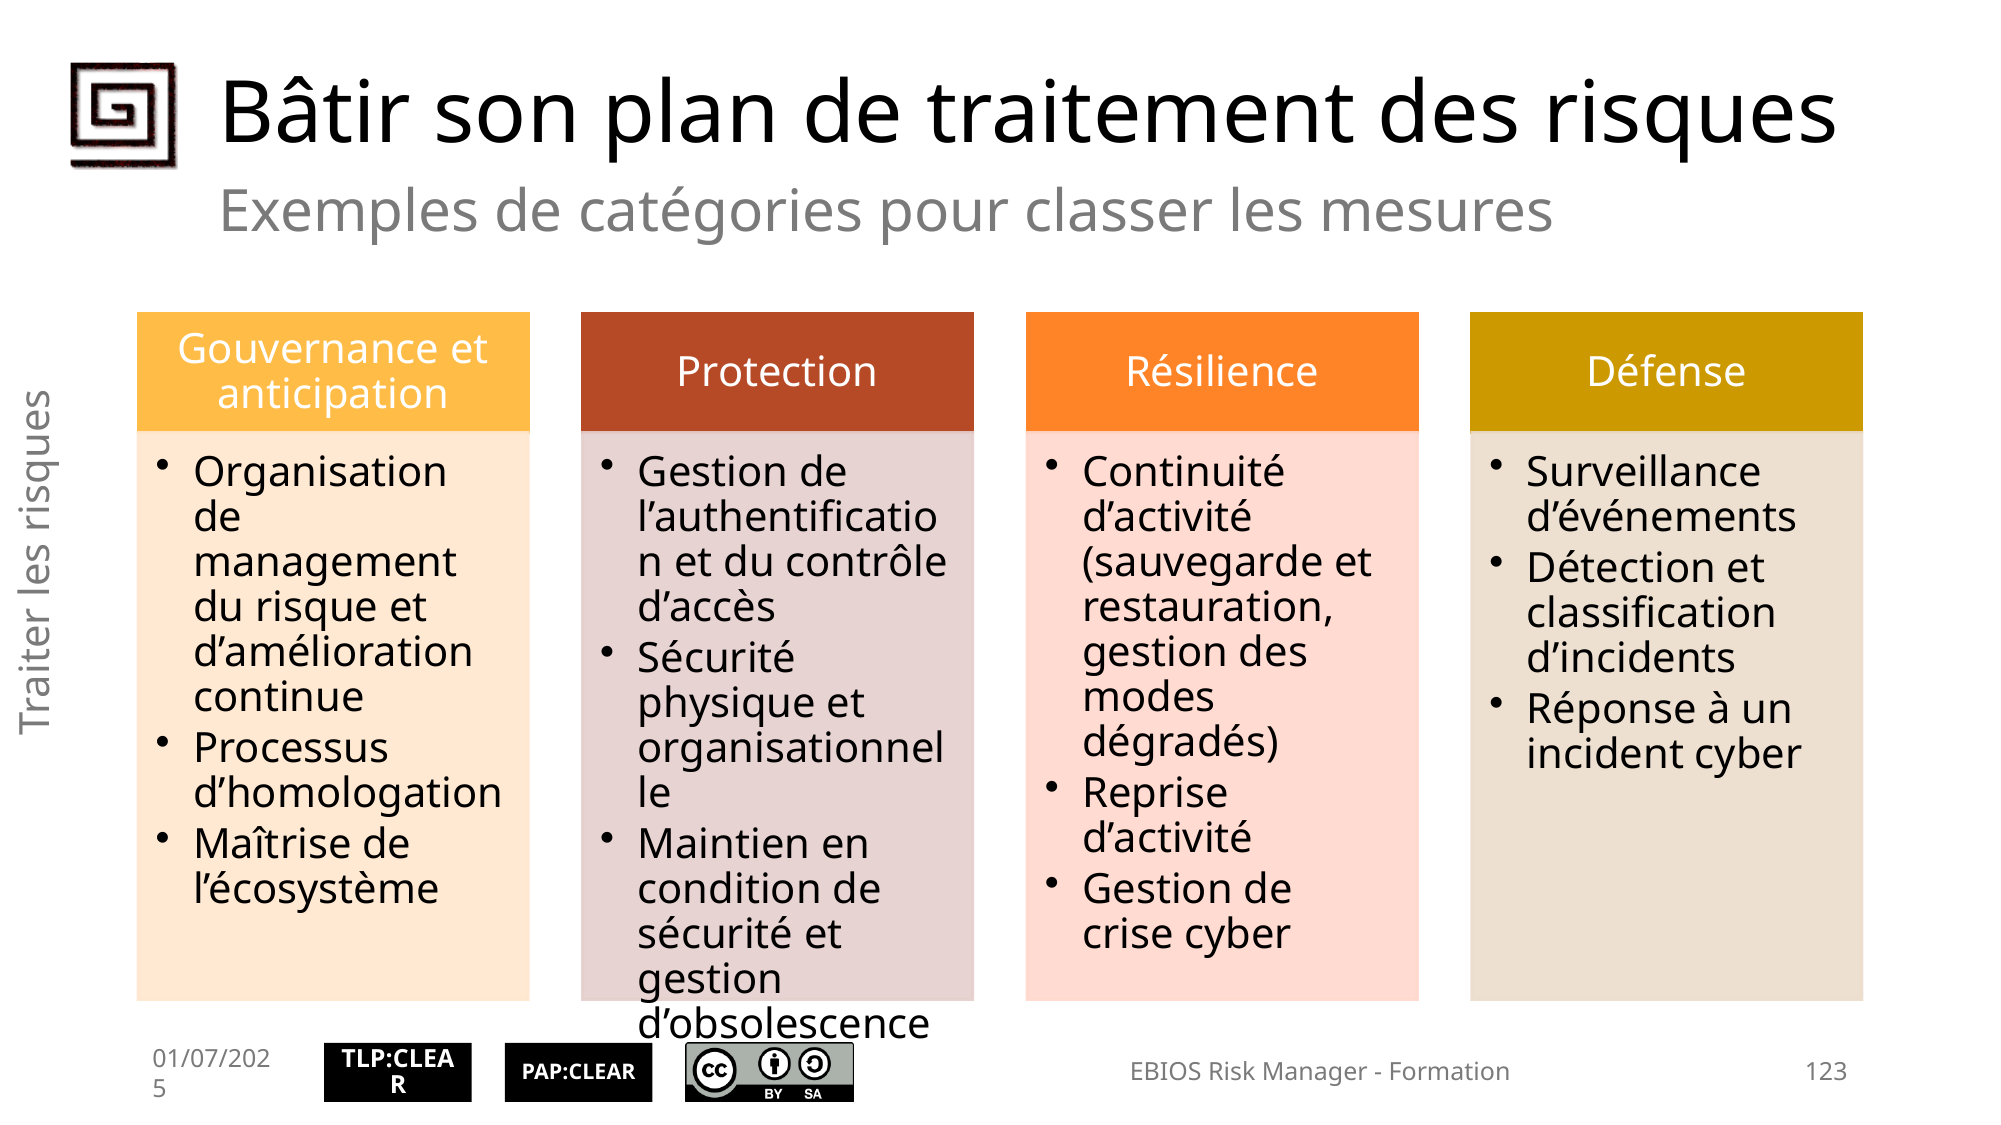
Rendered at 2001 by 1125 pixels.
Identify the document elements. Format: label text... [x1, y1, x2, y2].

picture [67, 59, 178, 170]
footer EBIOS Risk Manager - Formation [895, 1042, 1746, 1103]
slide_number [137, 1042, 291, 1103]
text_box Traiter les risques [0, 0, 65, 1125]
picture [685, 1042, 854, 1102]
slide_number 123 [1771, 1042, 1863, 1103]
title Bâtir son plan de traitement des risques [203, 59, 1863, 170]
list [136, 298, 1863, 1014]
list Exemples de catégories pour classer les mesures [203, 174, 1863, 255]
